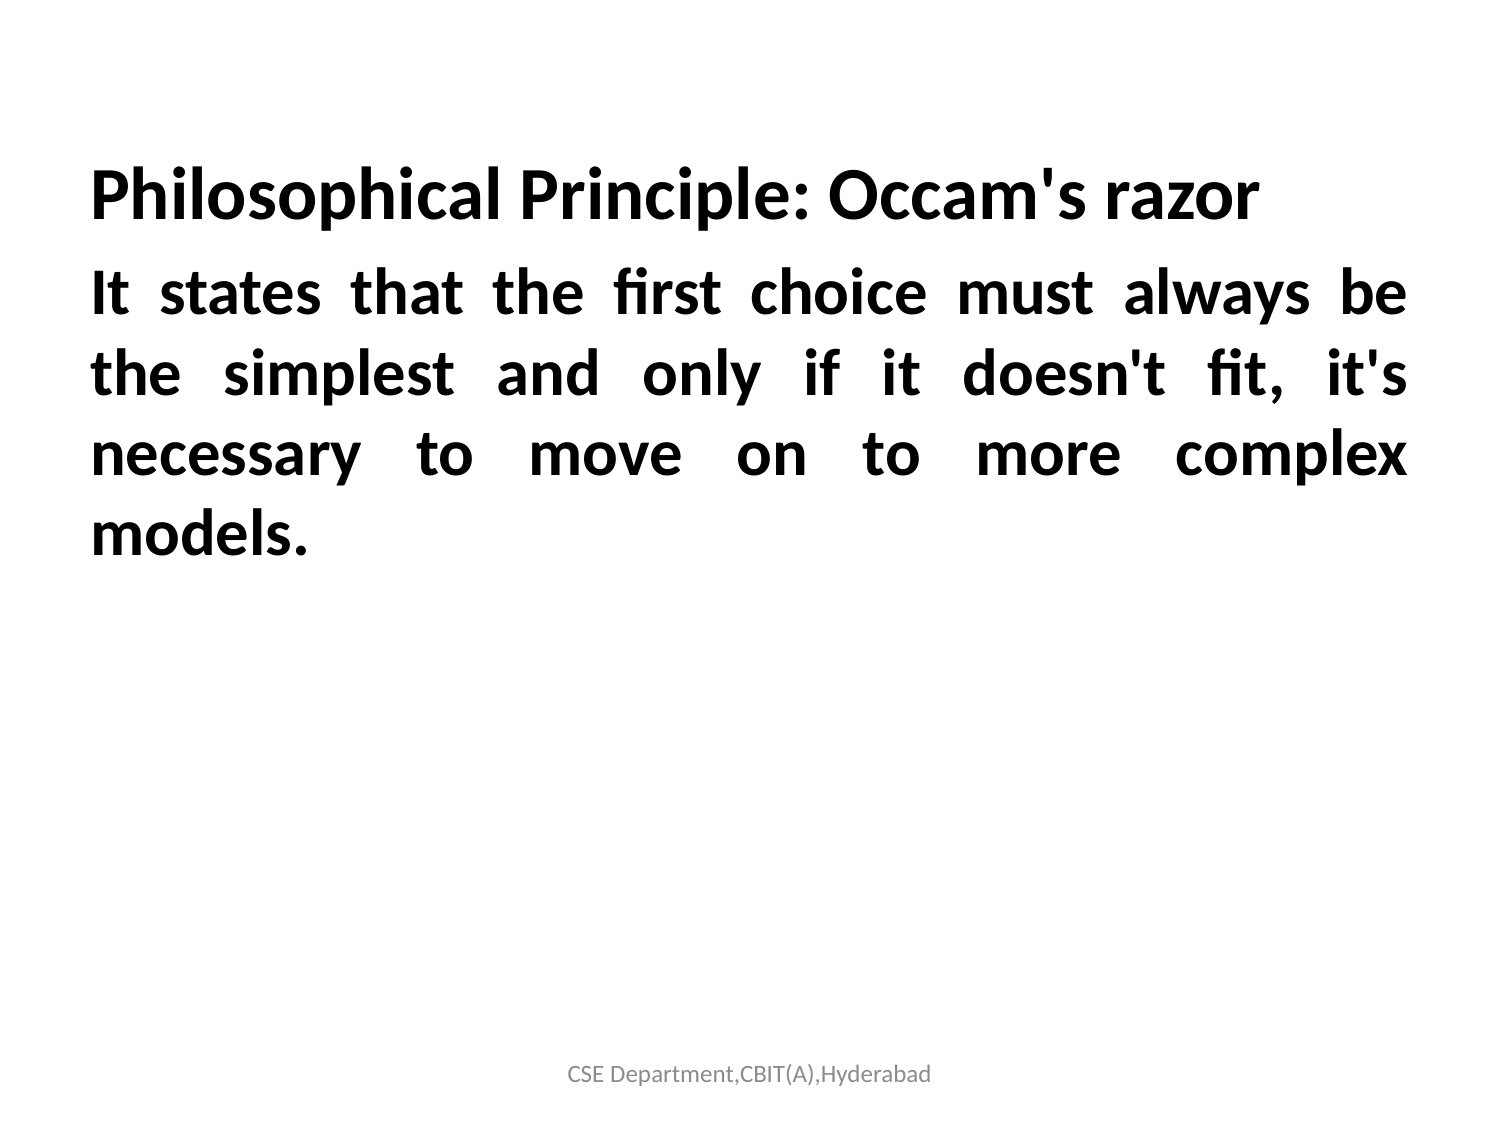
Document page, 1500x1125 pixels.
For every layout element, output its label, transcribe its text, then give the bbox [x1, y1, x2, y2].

list Philosophical Principle: Occam's razor It states that the first choice must always be the simplest and only if it doesn't fit, it's necessary to move on to more complex models. [75, 137, 1425, 943]
footer CSE Department,CBIT(A),Hyderabad [512, 1042, 988, 1103]
